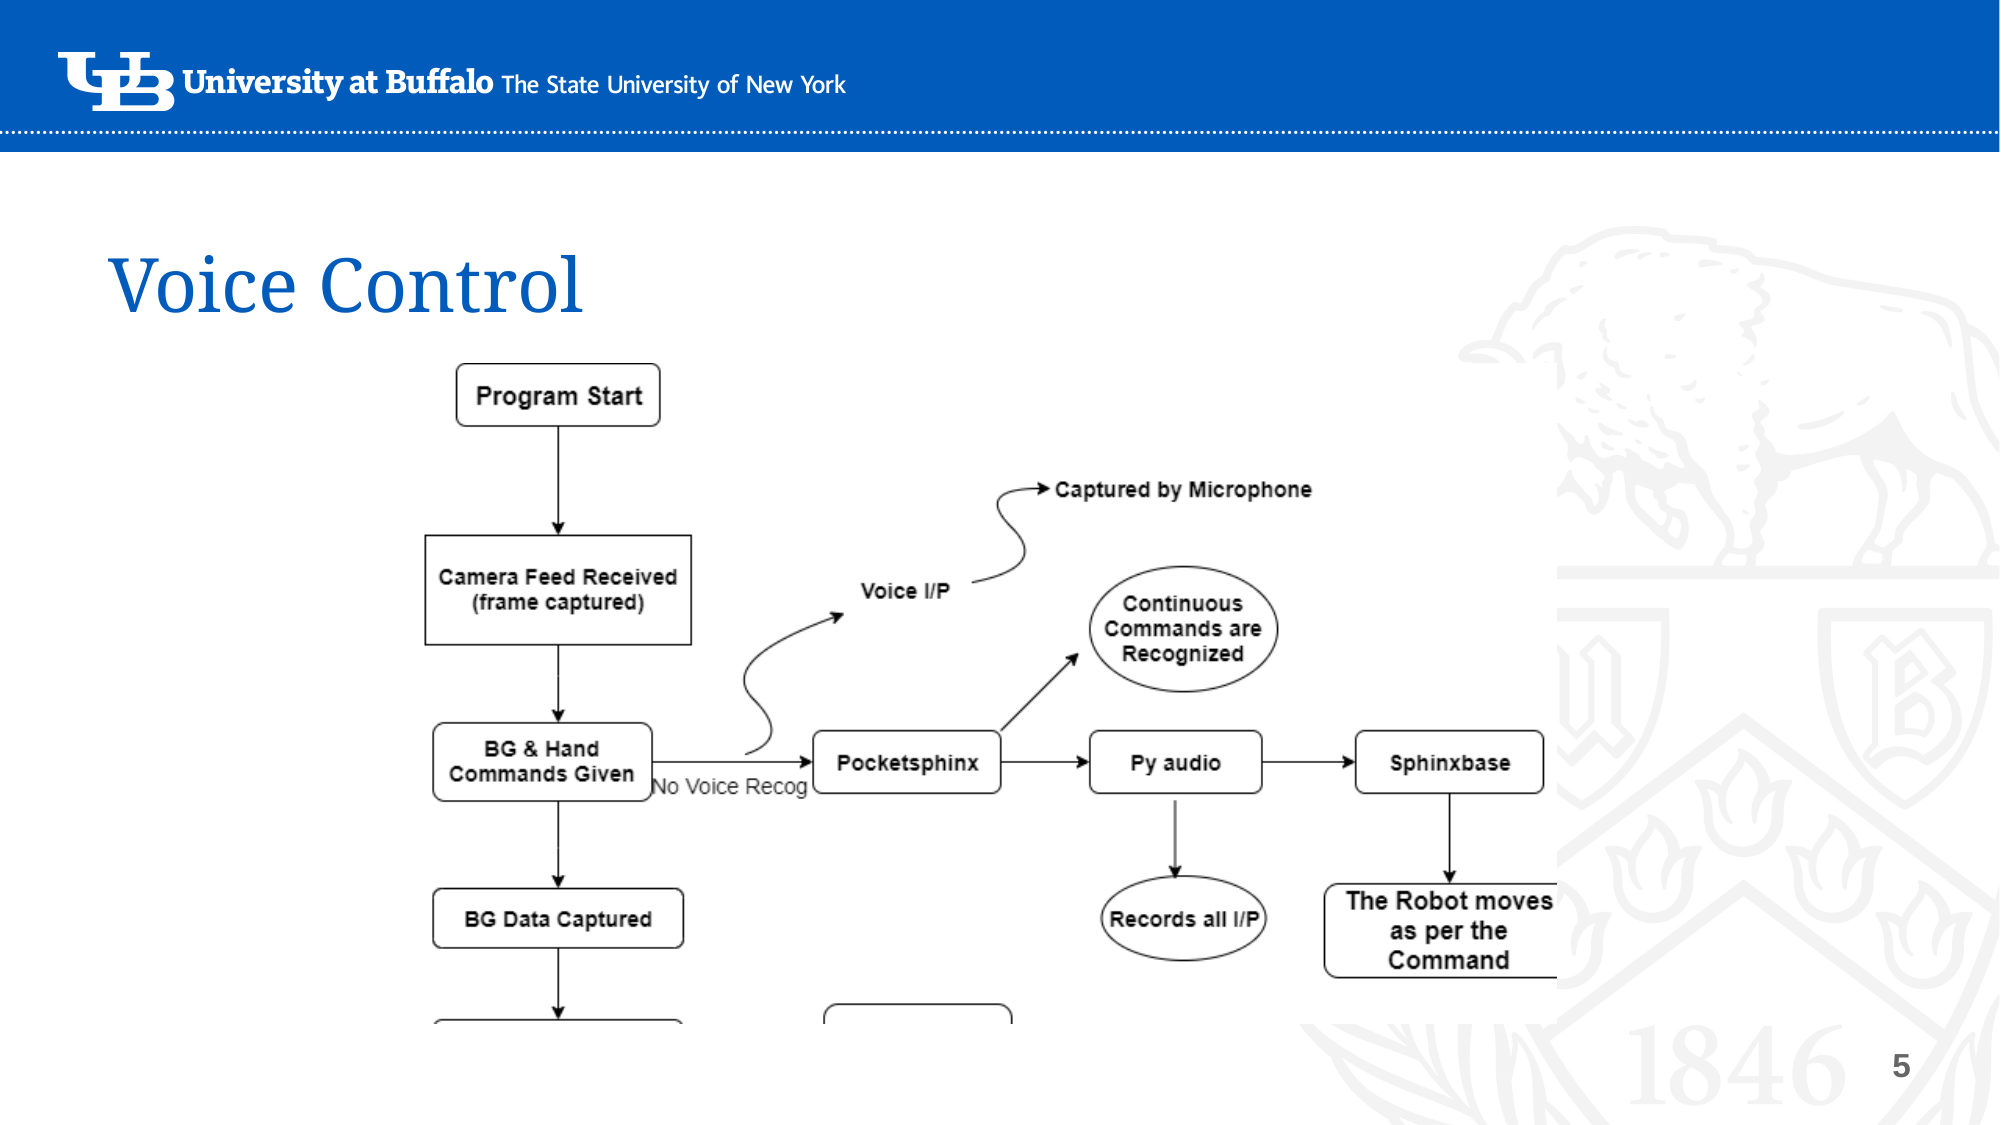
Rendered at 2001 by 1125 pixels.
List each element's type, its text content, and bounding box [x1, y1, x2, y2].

picture [0, 0, 2000, 1125]
title Voice Control [93, 216, 1819, 335]
